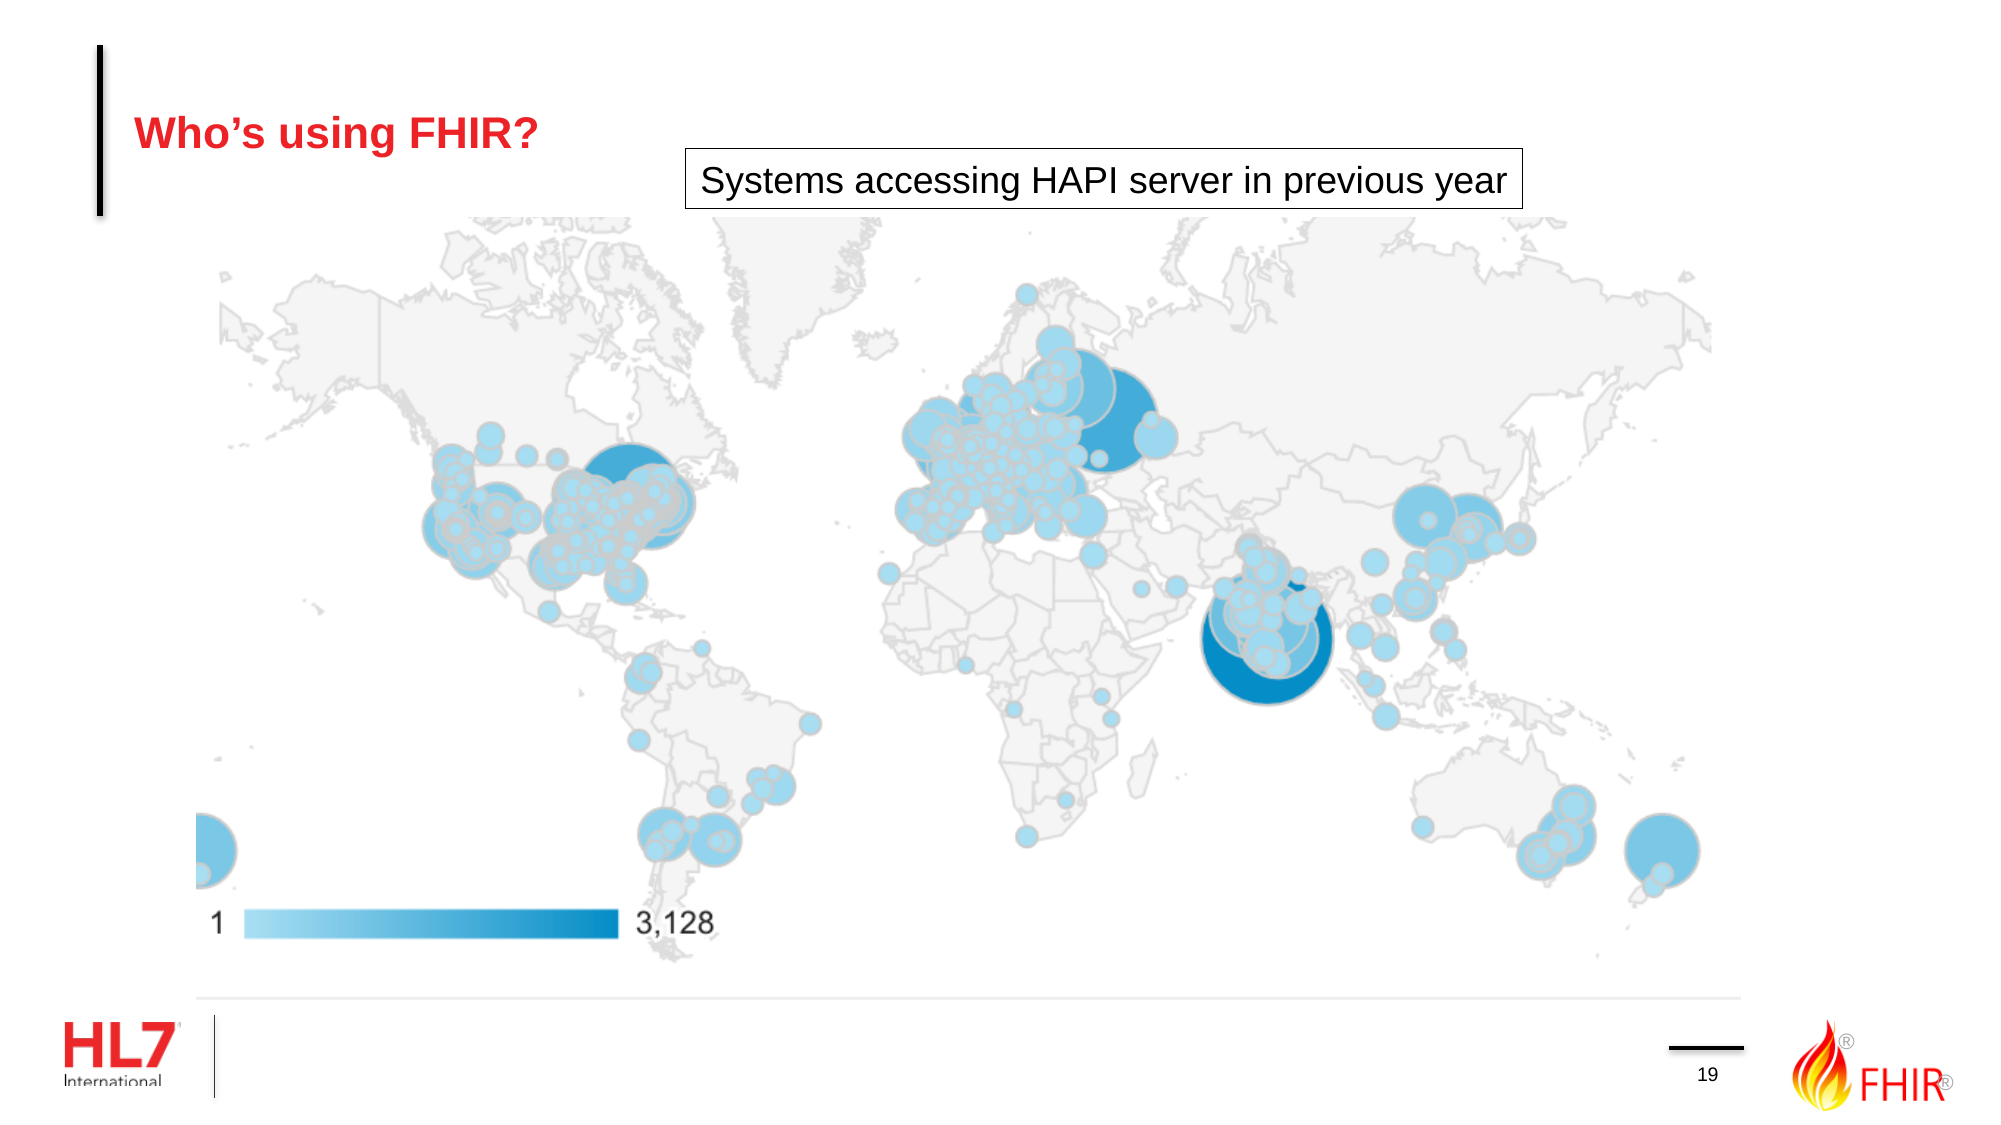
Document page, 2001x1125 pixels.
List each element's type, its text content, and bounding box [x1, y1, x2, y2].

slide_number 19 [1678, 1048, 1738, 1086]
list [196, 217, 1741, 1004]
text_box Systems accessing HAPI server in previous year [685, 148, 1523, 209]
picture [1785, 1014, 1951, 1116]
title Who’s using FHIR? [134, 45, 1935, 217]
